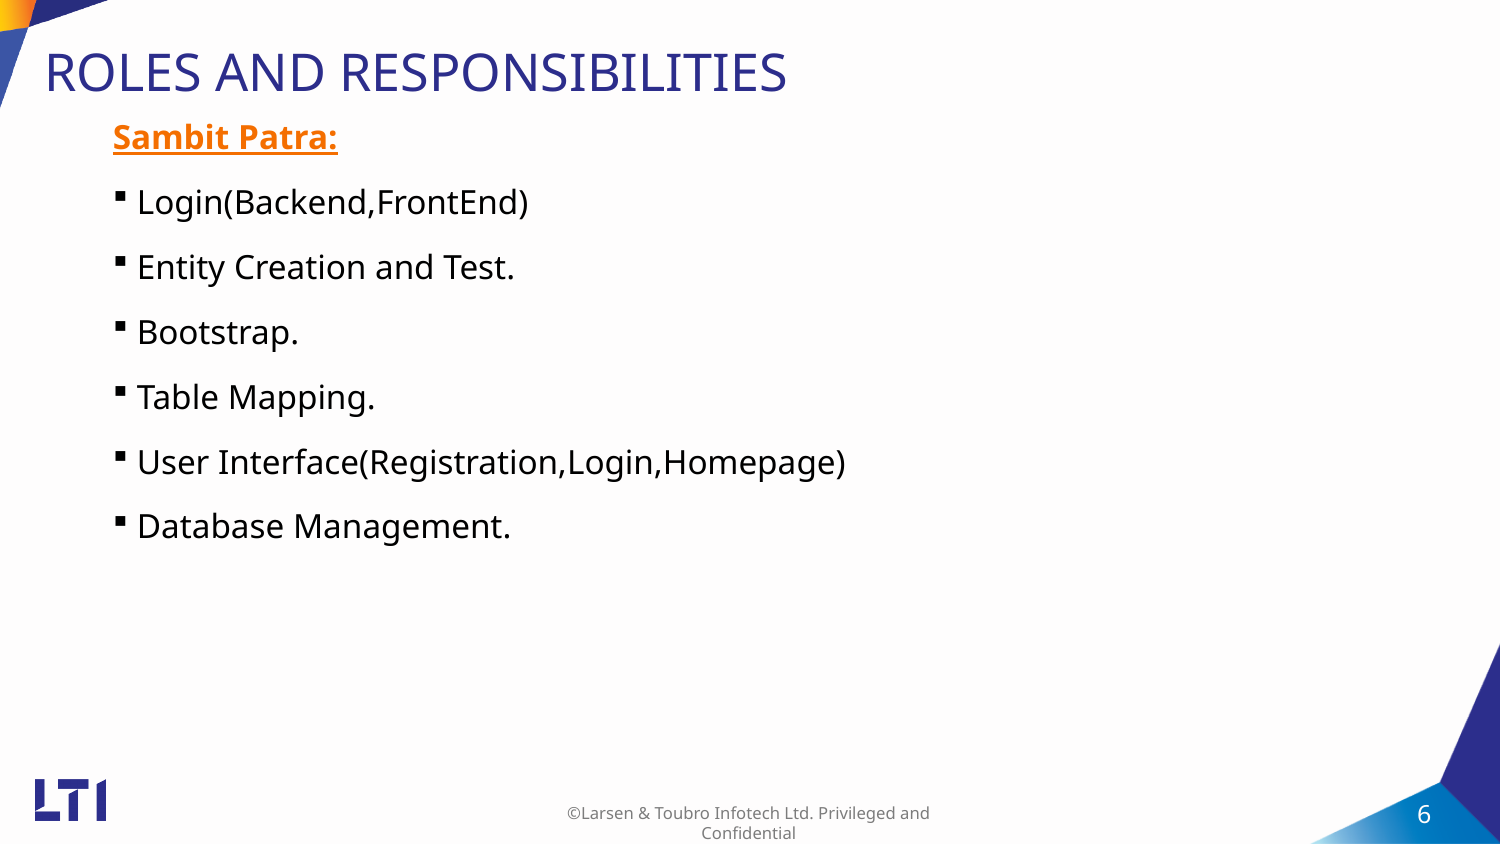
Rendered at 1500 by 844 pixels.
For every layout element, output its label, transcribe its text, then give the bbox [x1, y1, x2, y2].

picture [0, 0, 109, 110]
title ROLES AND RESPONSIBILITIES [43, 38, 1362, 104]
picture [1444, 640, 1500, 844]
picture [35, 779, 106, 821]
list Sambit Patra: Login(Backend,FrontEnd) Entity Creation and Test. Bootstrap. Table Mapping. User Interface(Registration,Login,Homepage) Database Management. [112, 116, 1444, 844]
